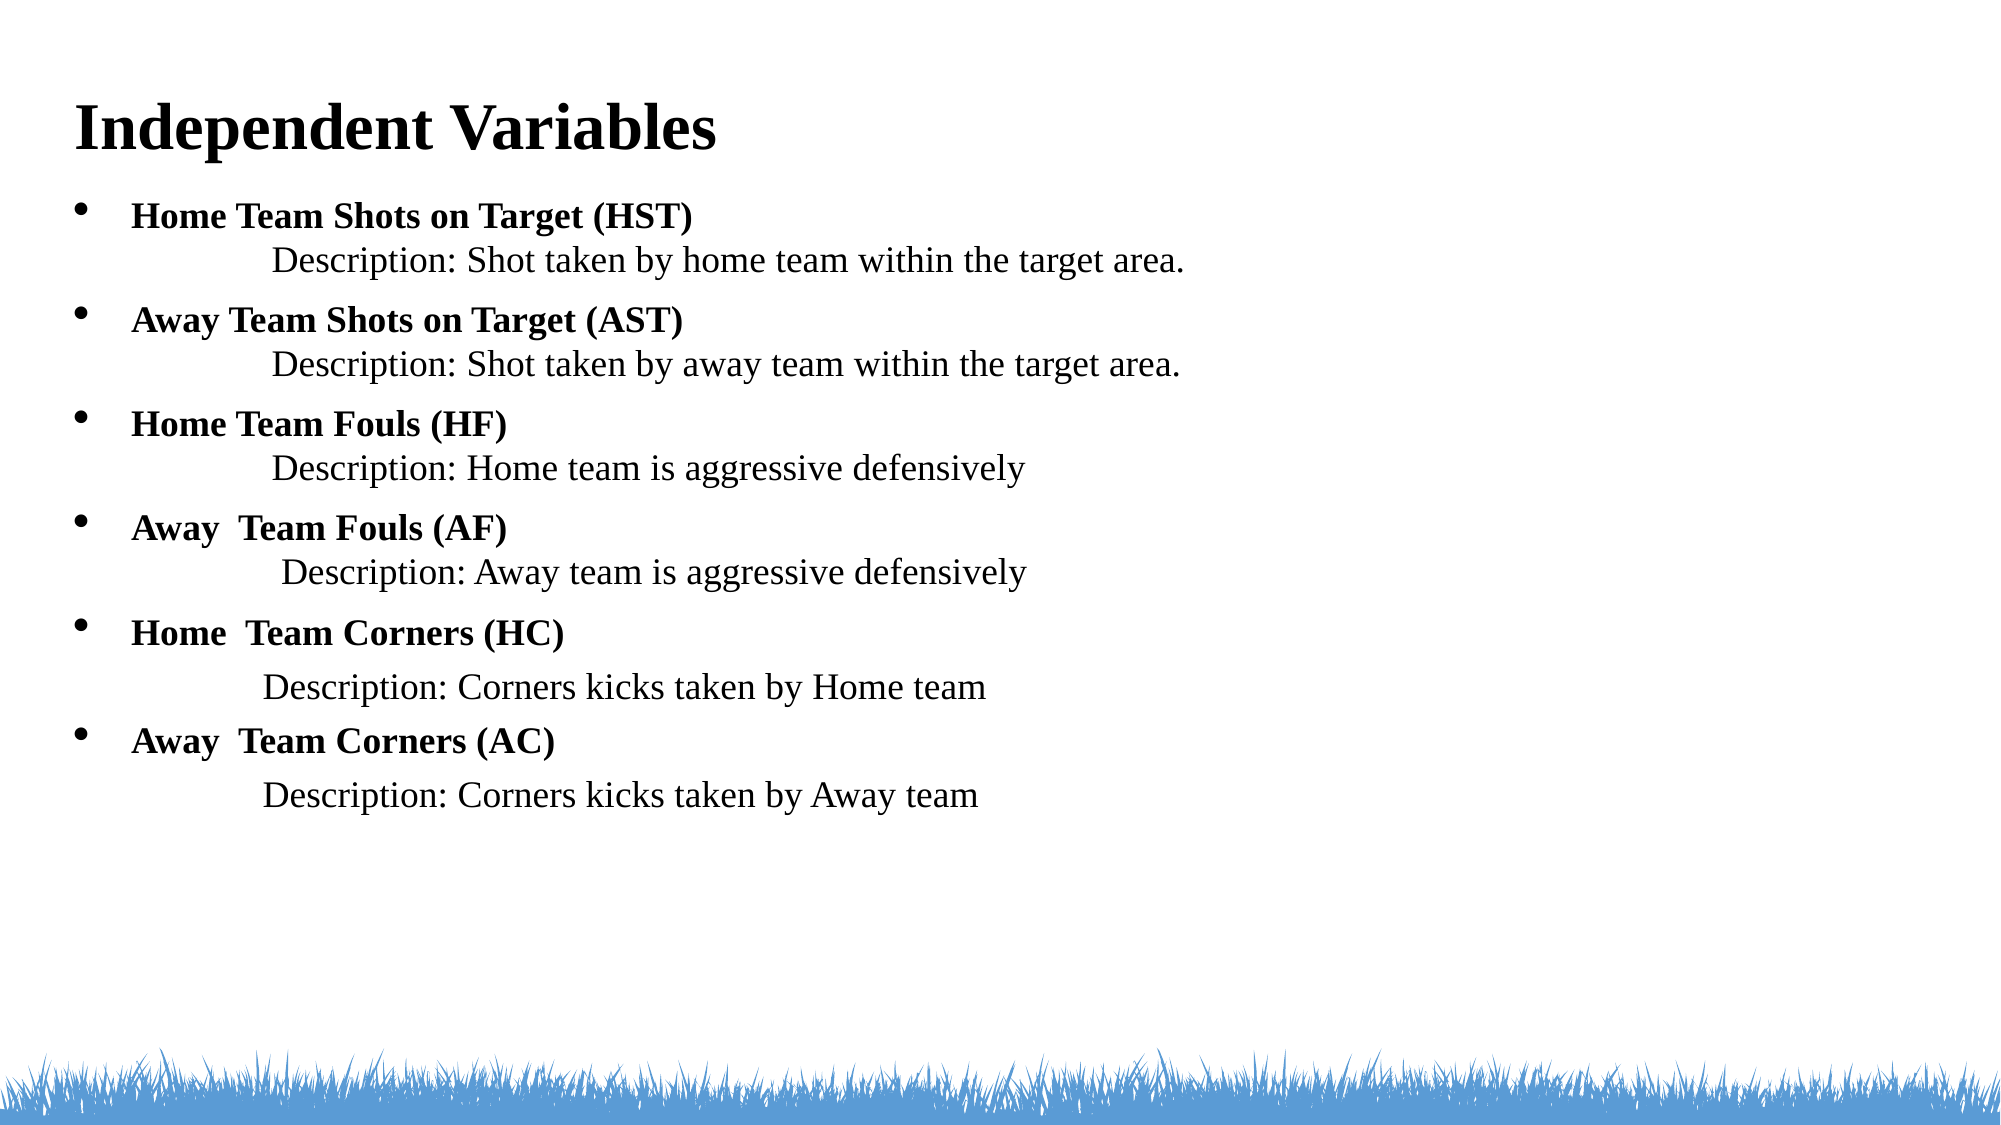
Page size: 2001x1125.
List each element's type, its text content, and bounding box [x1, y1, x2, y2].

text_box Independent Variables Home Team Shots on Target (HST) Description: Shot taken by home team within the target area. Away Team Shots on Target (AST) Description: Shot taken by away team within the target area. Home Team Fouls (HF) Description: Home team is aggressive defensively Away Team Fouls (AF) Description: Away team is aggressive defensively Home Team Corners (HC) Description: Corners kicks taken by Home team Away Team Corners (AC) Description: Corners kicks taken by Away team [59, 55, 1923, 971]
